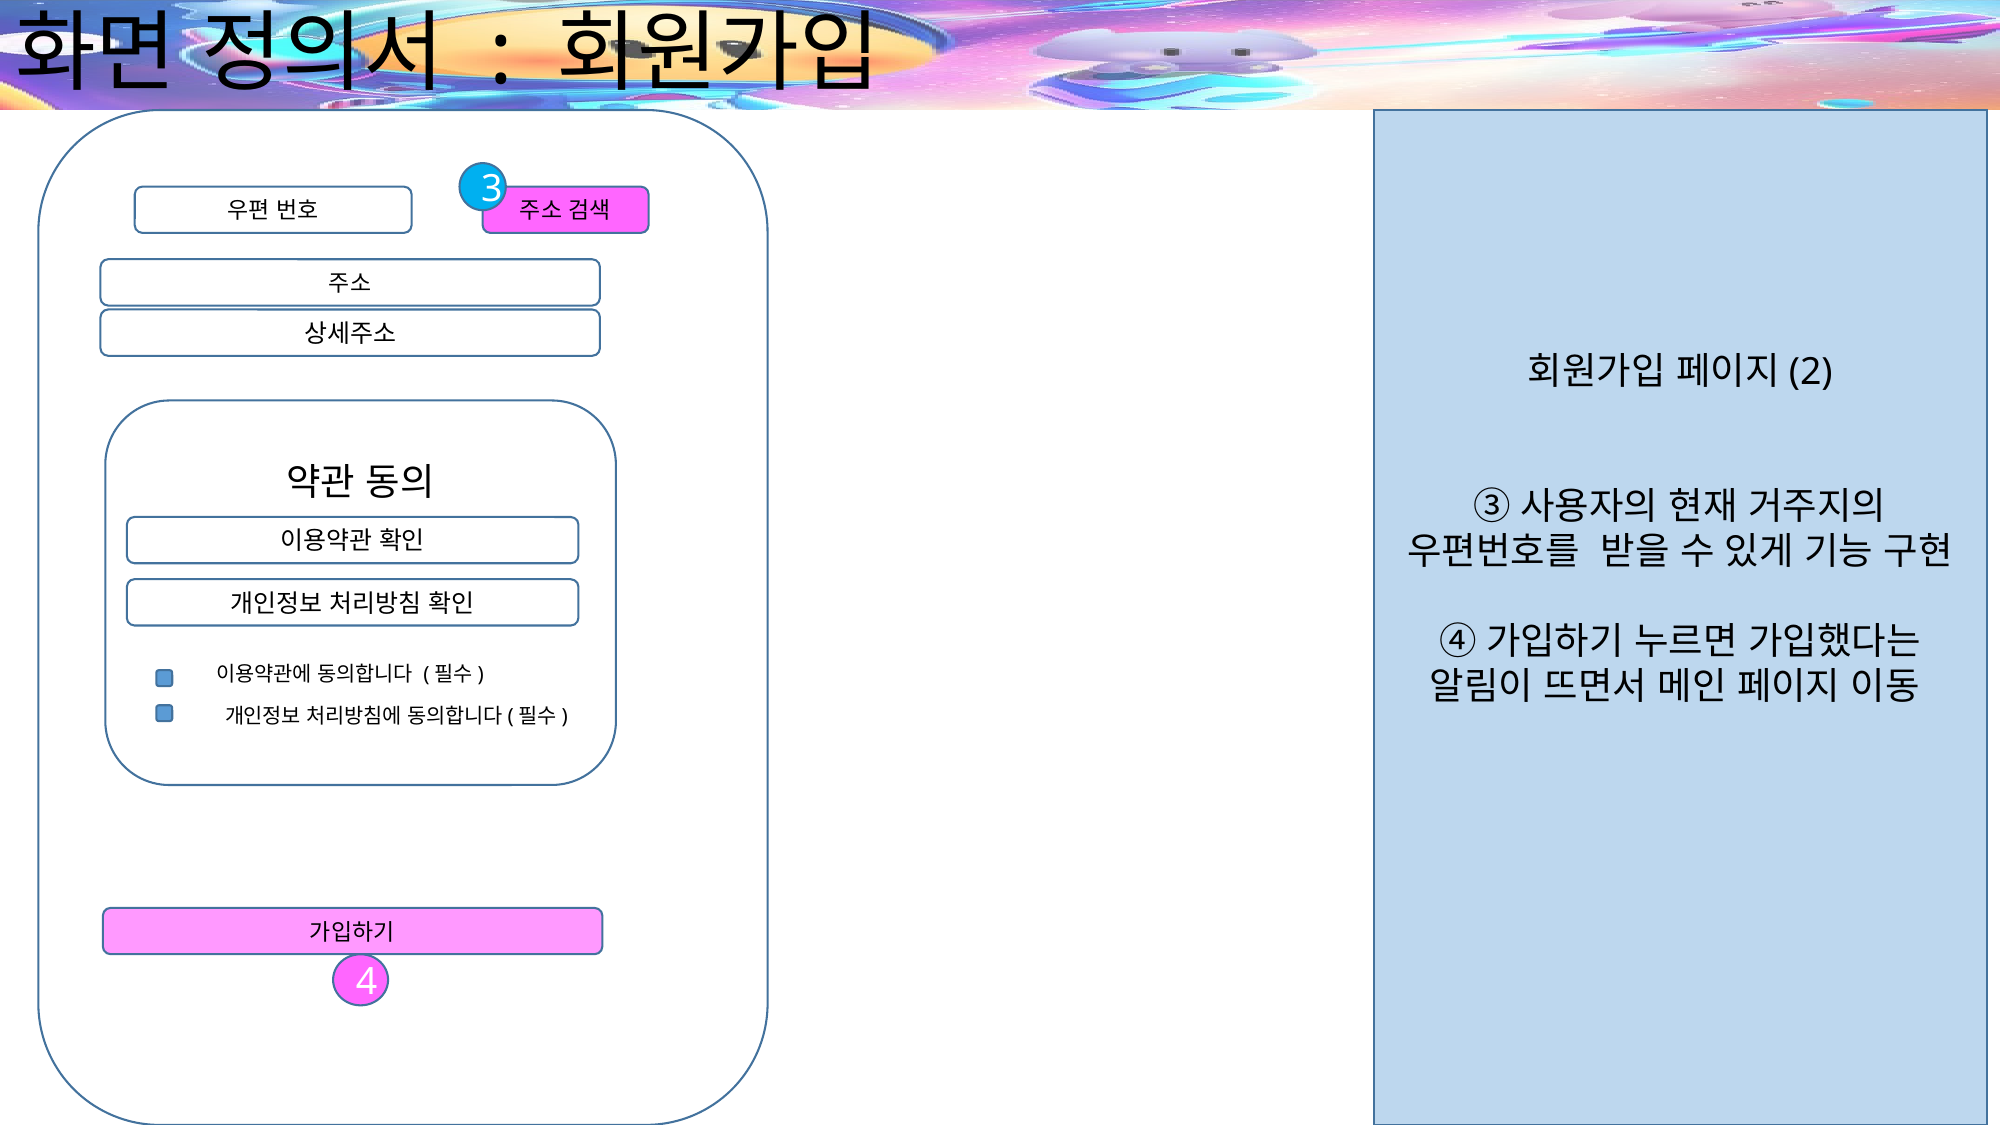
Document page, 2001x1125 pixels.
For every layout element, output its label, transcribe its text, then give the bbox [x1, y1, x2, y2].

text_box 주소 검색 [481, 185, 650, 234]
text_box 상세주소 [99, 308, 601, 357]
text_box 가입하기 [101, 906, 604, 956]
text_box 개인정보 처리방침 확인 [125, 578, 580, 627]
text_box 우편 번호 [133, 185, 413, 234]
text_box 회원가입 페이지(2) ③사용자의 현재 거주지의 우편번호를 받을 수 있게 기능 구현 ④가입하기 누르면 가입했다는 알림이 뜨면서 메인 페이지 이동 [1373, 109, 1988, 1125]
text_box 이용약관에 동의합니다 (필수) [195, 656, 506, 691]
text_box 이용약관 확인 [125, 515, 580, 565]
title 화면 정의서 : 회원가입 [0, 0, 2000, 111]
text_box 주소 [99, 258, 601, 307]
text_box 약관 동의 [104, 399, 617, 787]
text_box [37, 108, 769, 1125]
text_box 3 [458, 162, 507, 212]
text_box 개인정보 처리방침에 동의합니다(필수) [193, 701, 600, 729]
text_box [155, 669, 174, 688]
text_box [155, 704, 174, 723]
text_box 4 [332, 953, 390, 1007]
